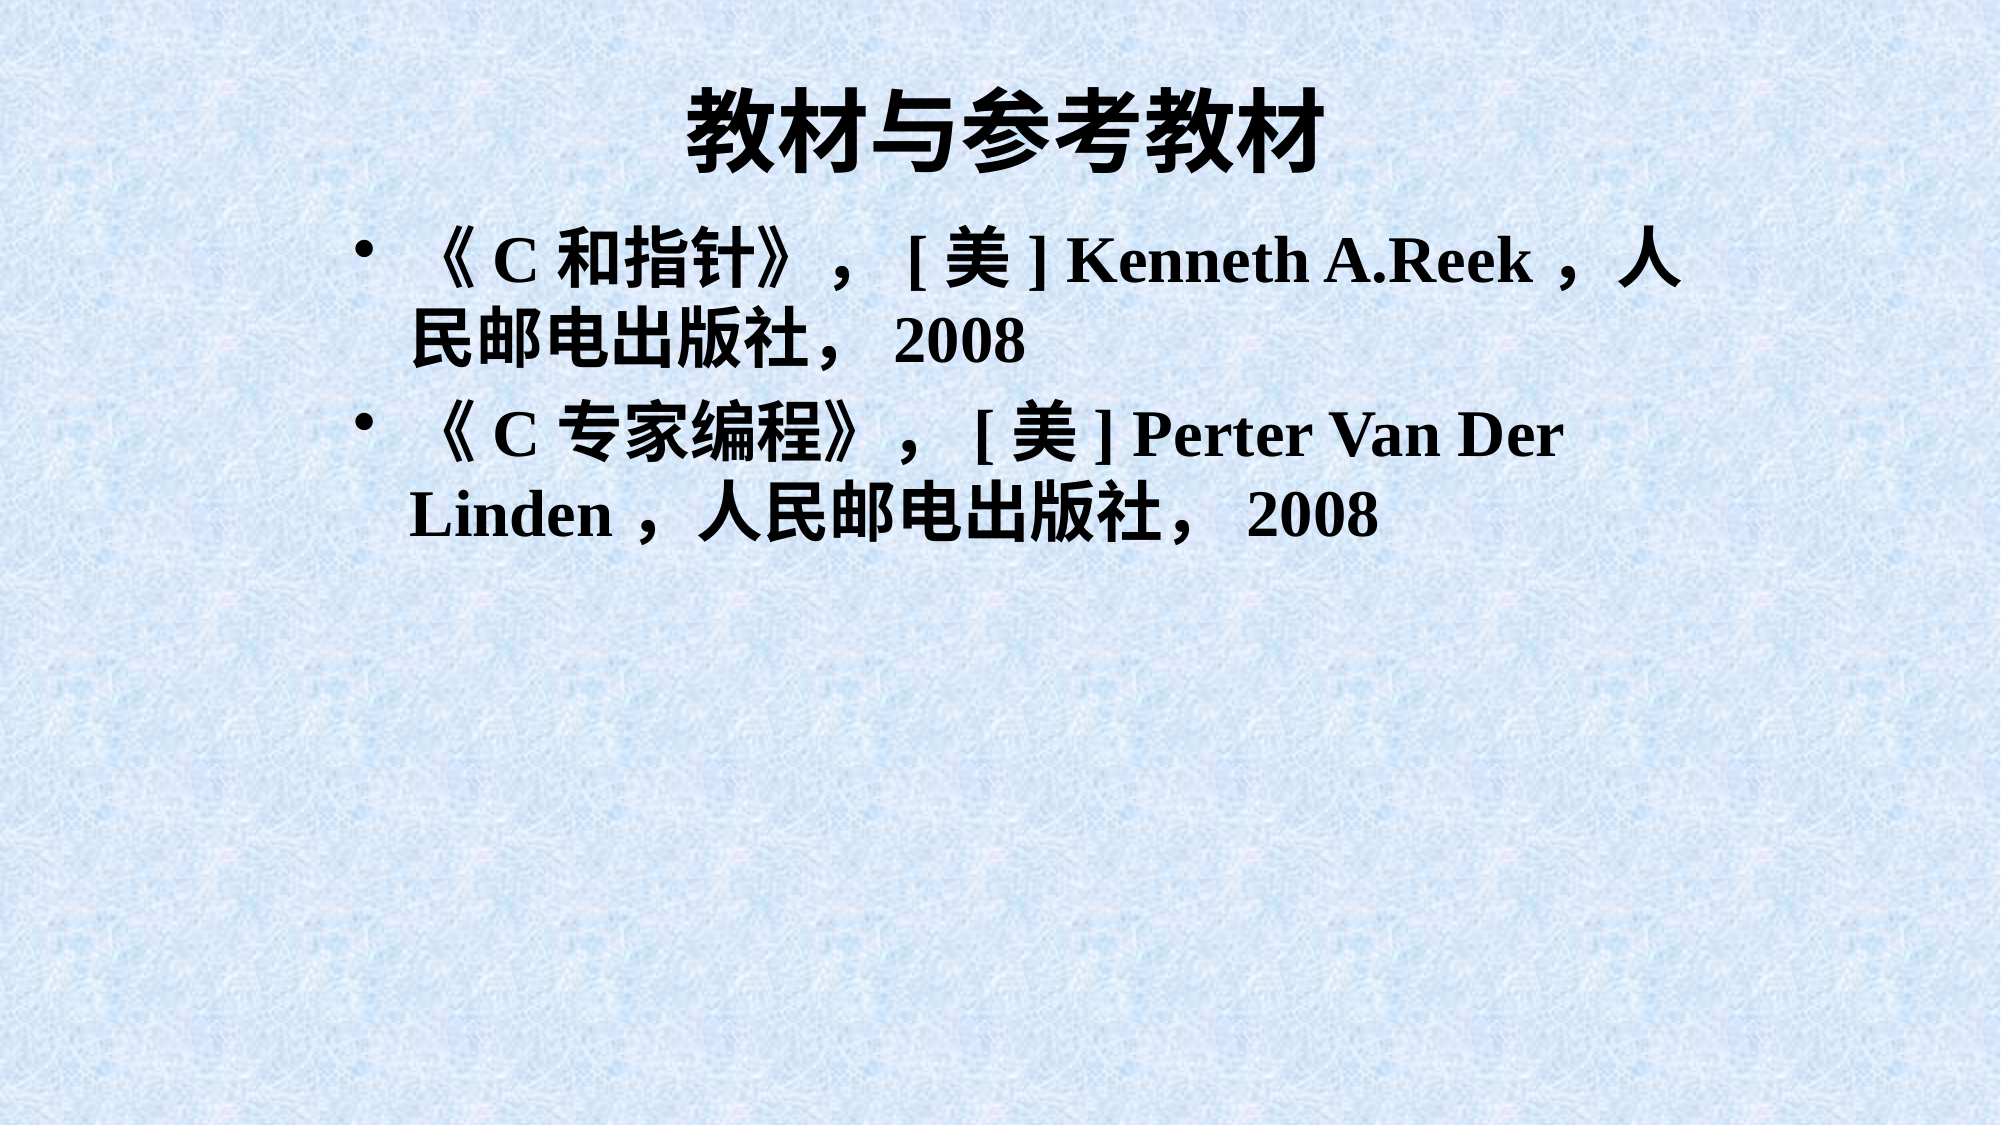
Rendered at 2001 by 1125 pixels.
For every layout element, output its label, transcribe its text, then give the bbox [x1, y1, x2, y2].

title 教材与参考教材 [337, 0, 1677, 192]
picture [0, 0, 2001, 1125]
list 《C和指针》，[美] Kenneth A.Reek，人民邮电出版社，2008 《C专家编程》，[美] Perter Van Der Linden，人民邮电出版社，2008 [338, 208, 1721, 1059]
